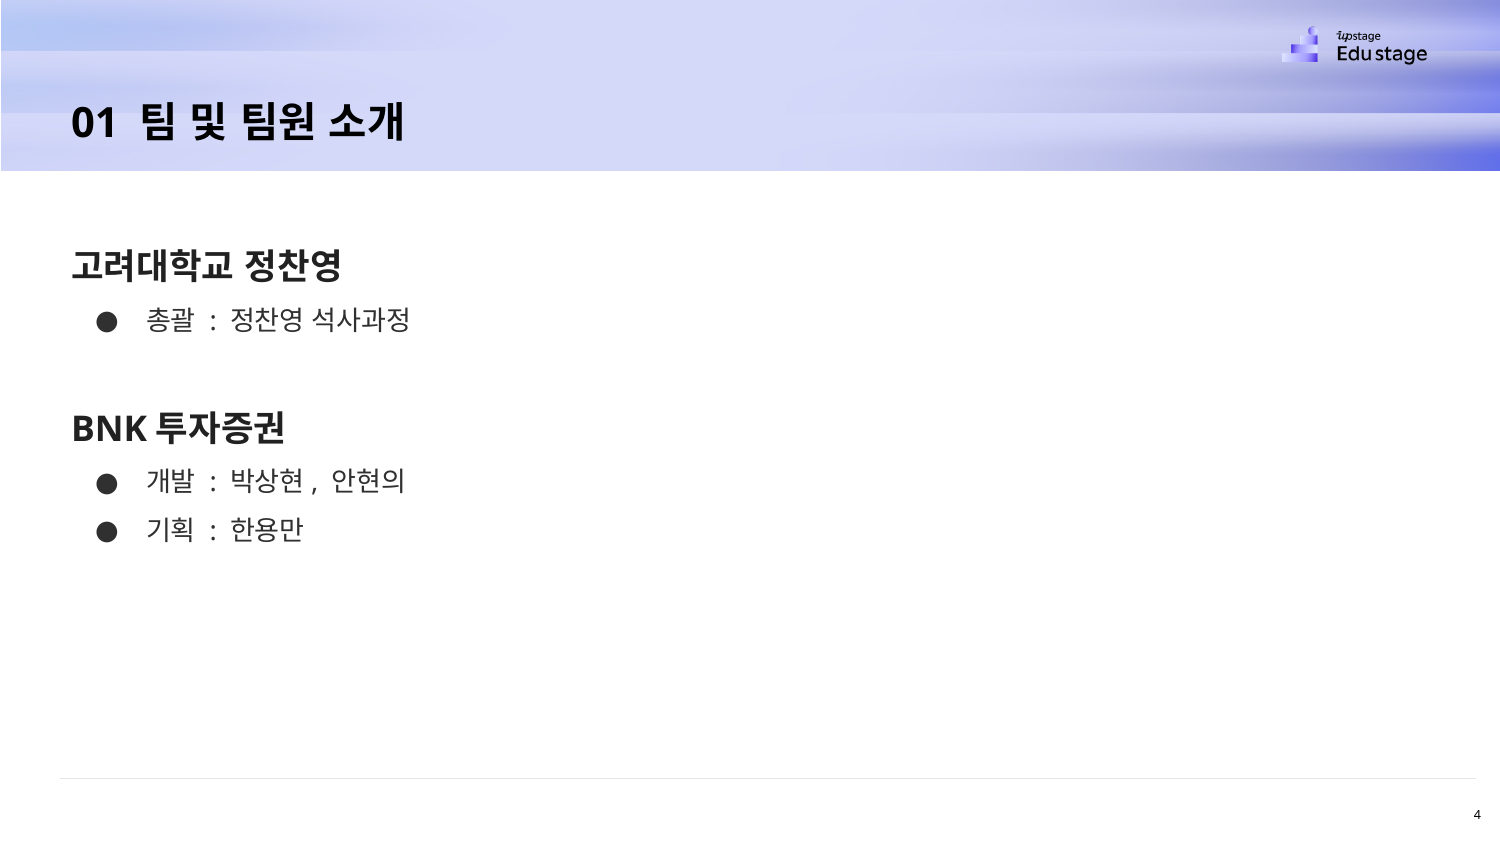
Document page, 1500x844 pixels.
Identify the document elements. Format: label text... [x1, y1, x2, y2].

text_box 01 팀 및 팀원 소개 [63, 80, 1390, 153]
text_box 고려대학교 정찬영 총괄 : 정찬영 석사과정 BNK투자증권 개발 : 박상현, 안현의 기획 : 한용만 [63, 215, 1444, 553]
picture [1, 0, 1500, 171]
